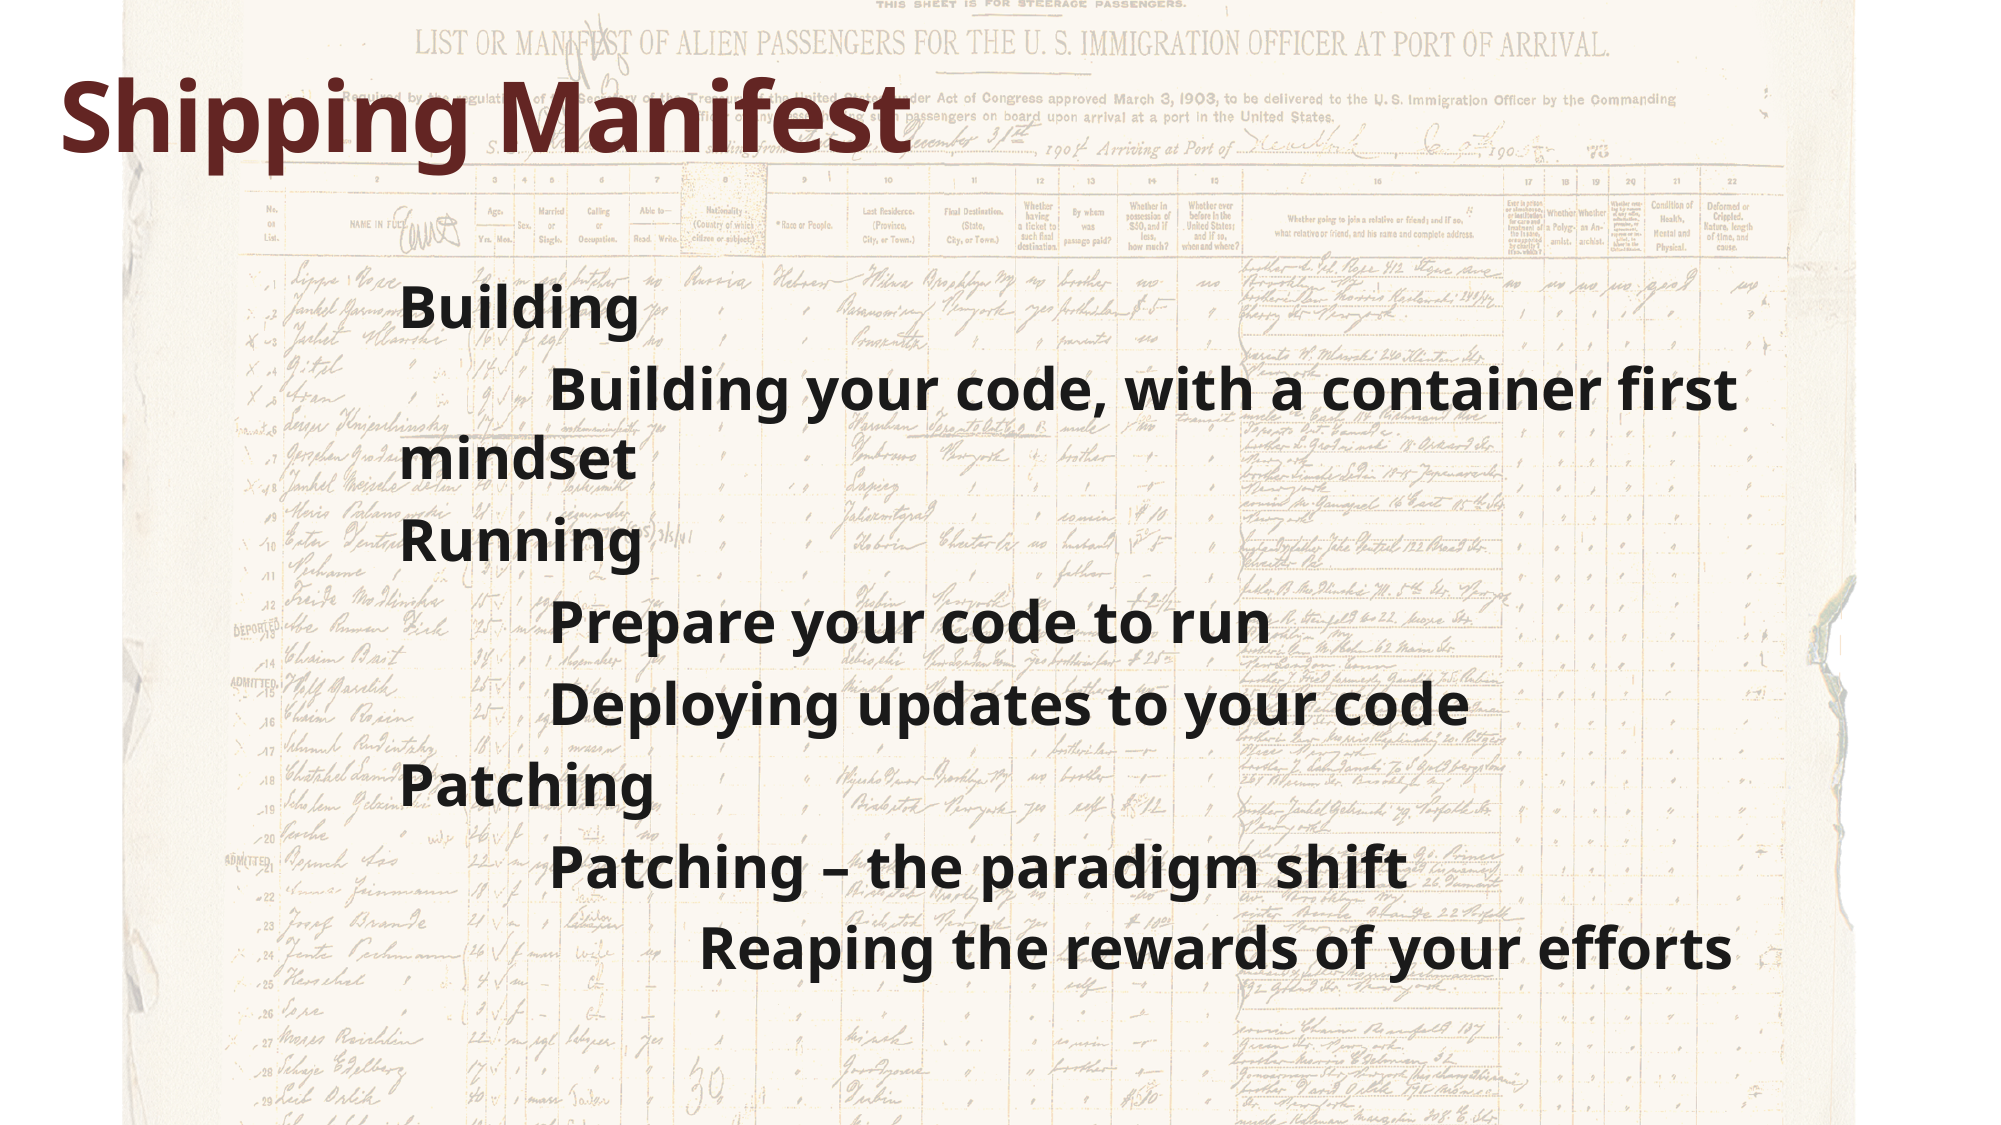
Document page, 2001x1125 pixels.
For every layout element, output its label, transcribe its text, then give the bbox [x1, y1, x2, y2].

title Shipping Manifest [44, 27, 1912, 215]
list Building Building your code, with a container first mindset Running Prepare your code to run Deploying updates to your code Patching Patching – the paradigm shift Reaping the rewards of your efforts [383, 262, 1967, 1005]
